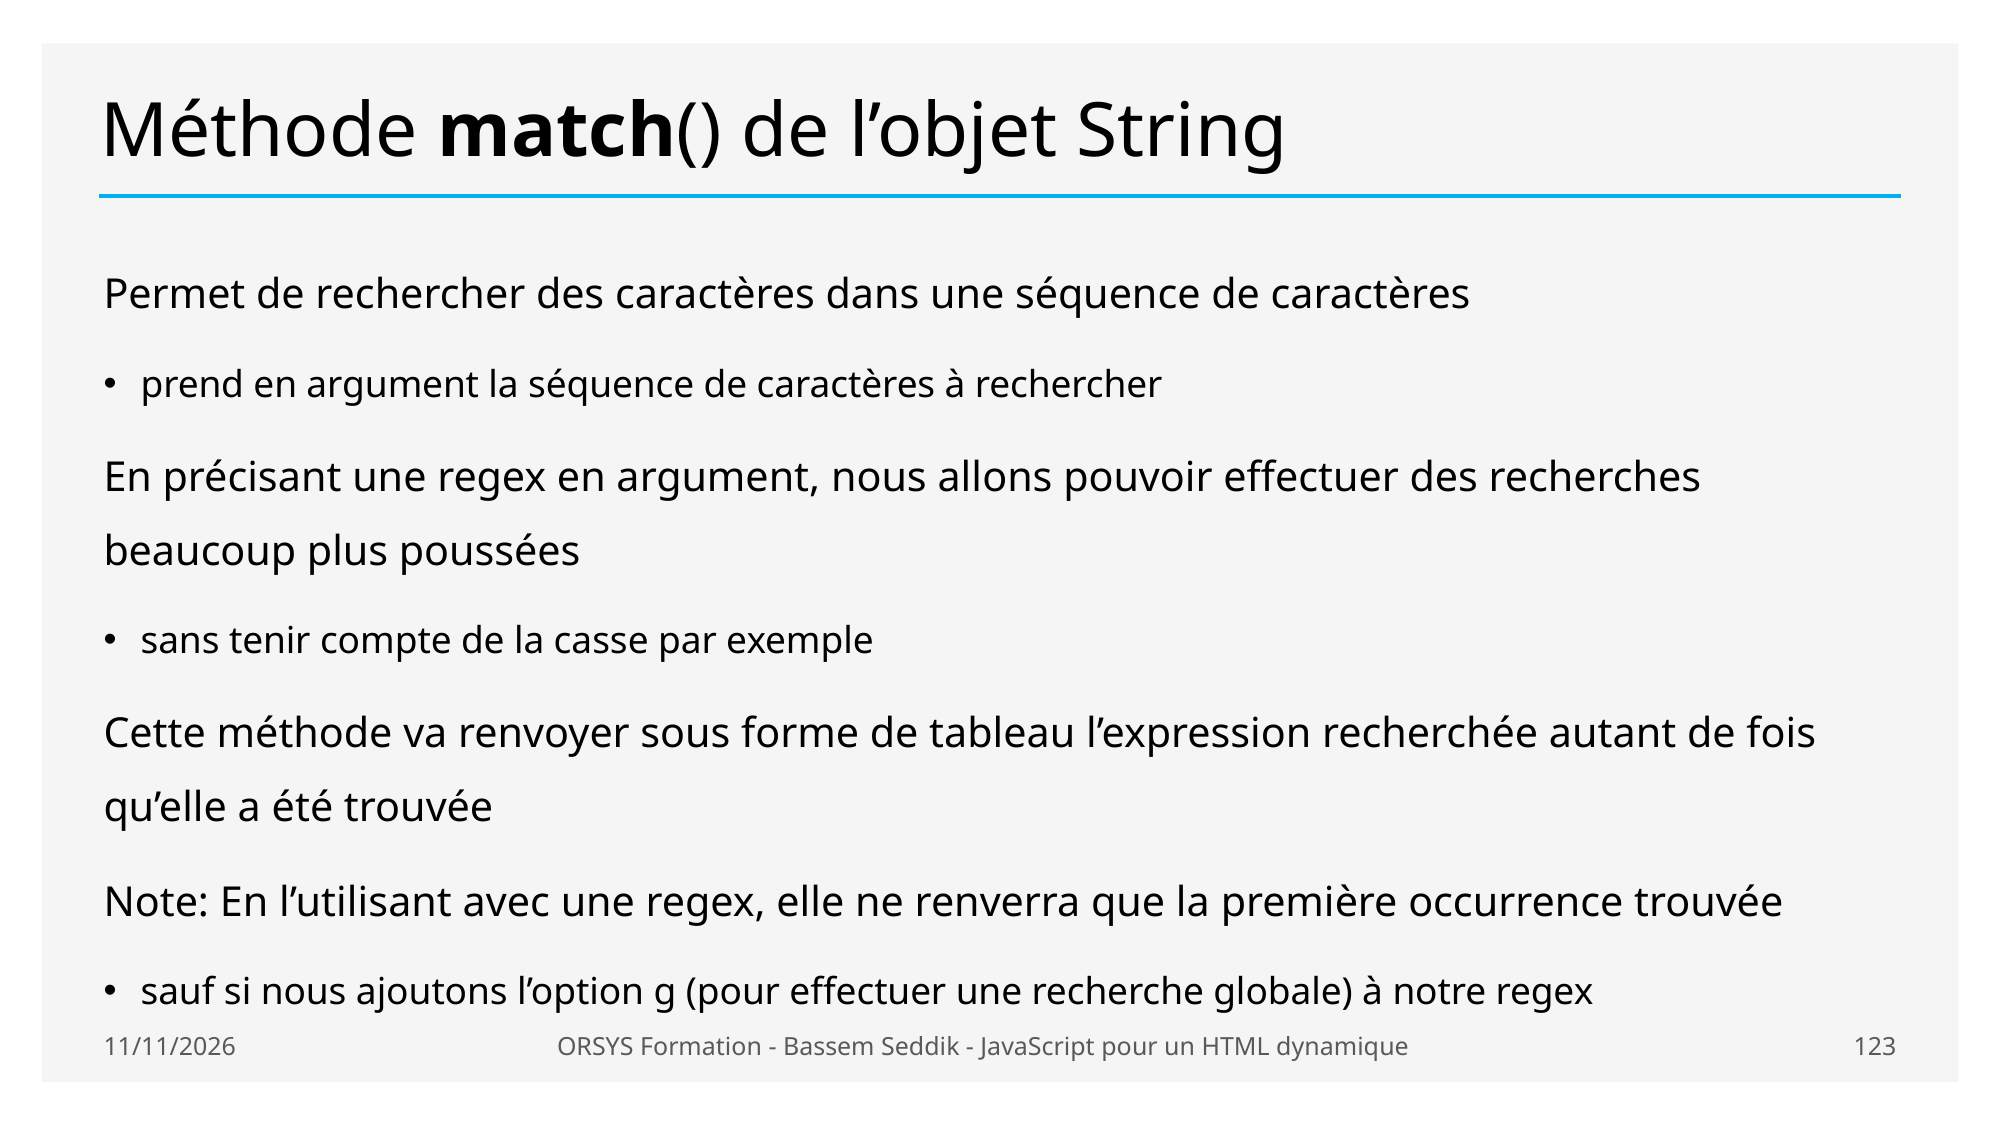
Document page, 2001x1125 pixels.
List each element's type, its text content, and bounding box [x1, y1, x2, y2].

title Méthode match() de l’objet String [85, 73, 1888, 179]
slide_number 123 [1626, 1017, 1912, 1078]
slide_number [88, 1017, 340, 1078]
footer ORSYS Formation - Bassem Seddik - JavaScript pour un HTML dynamique [340, 1017, 1626, 1078]
list Permet de rechercher des caractères dans une séquence de caractères prend en argument la séquence de caractères à rechercher En précisant une regex en argument, nous allons pouvoir effectuer des recherches beaucoup plus poussées sans tenir compte de la casse par exemple Cette méthode va renvoyer sous forme de tableau l’expression recherchée autant de fois qu’elle a été trouvée Note: En l’utilisant avec une regex, elle ne renverra que la première occurrence trouvée sauf si nous ajoutons l’option g (pour effectuer une recherche globale) à notre regex [88, 235, 1888, 1017]
